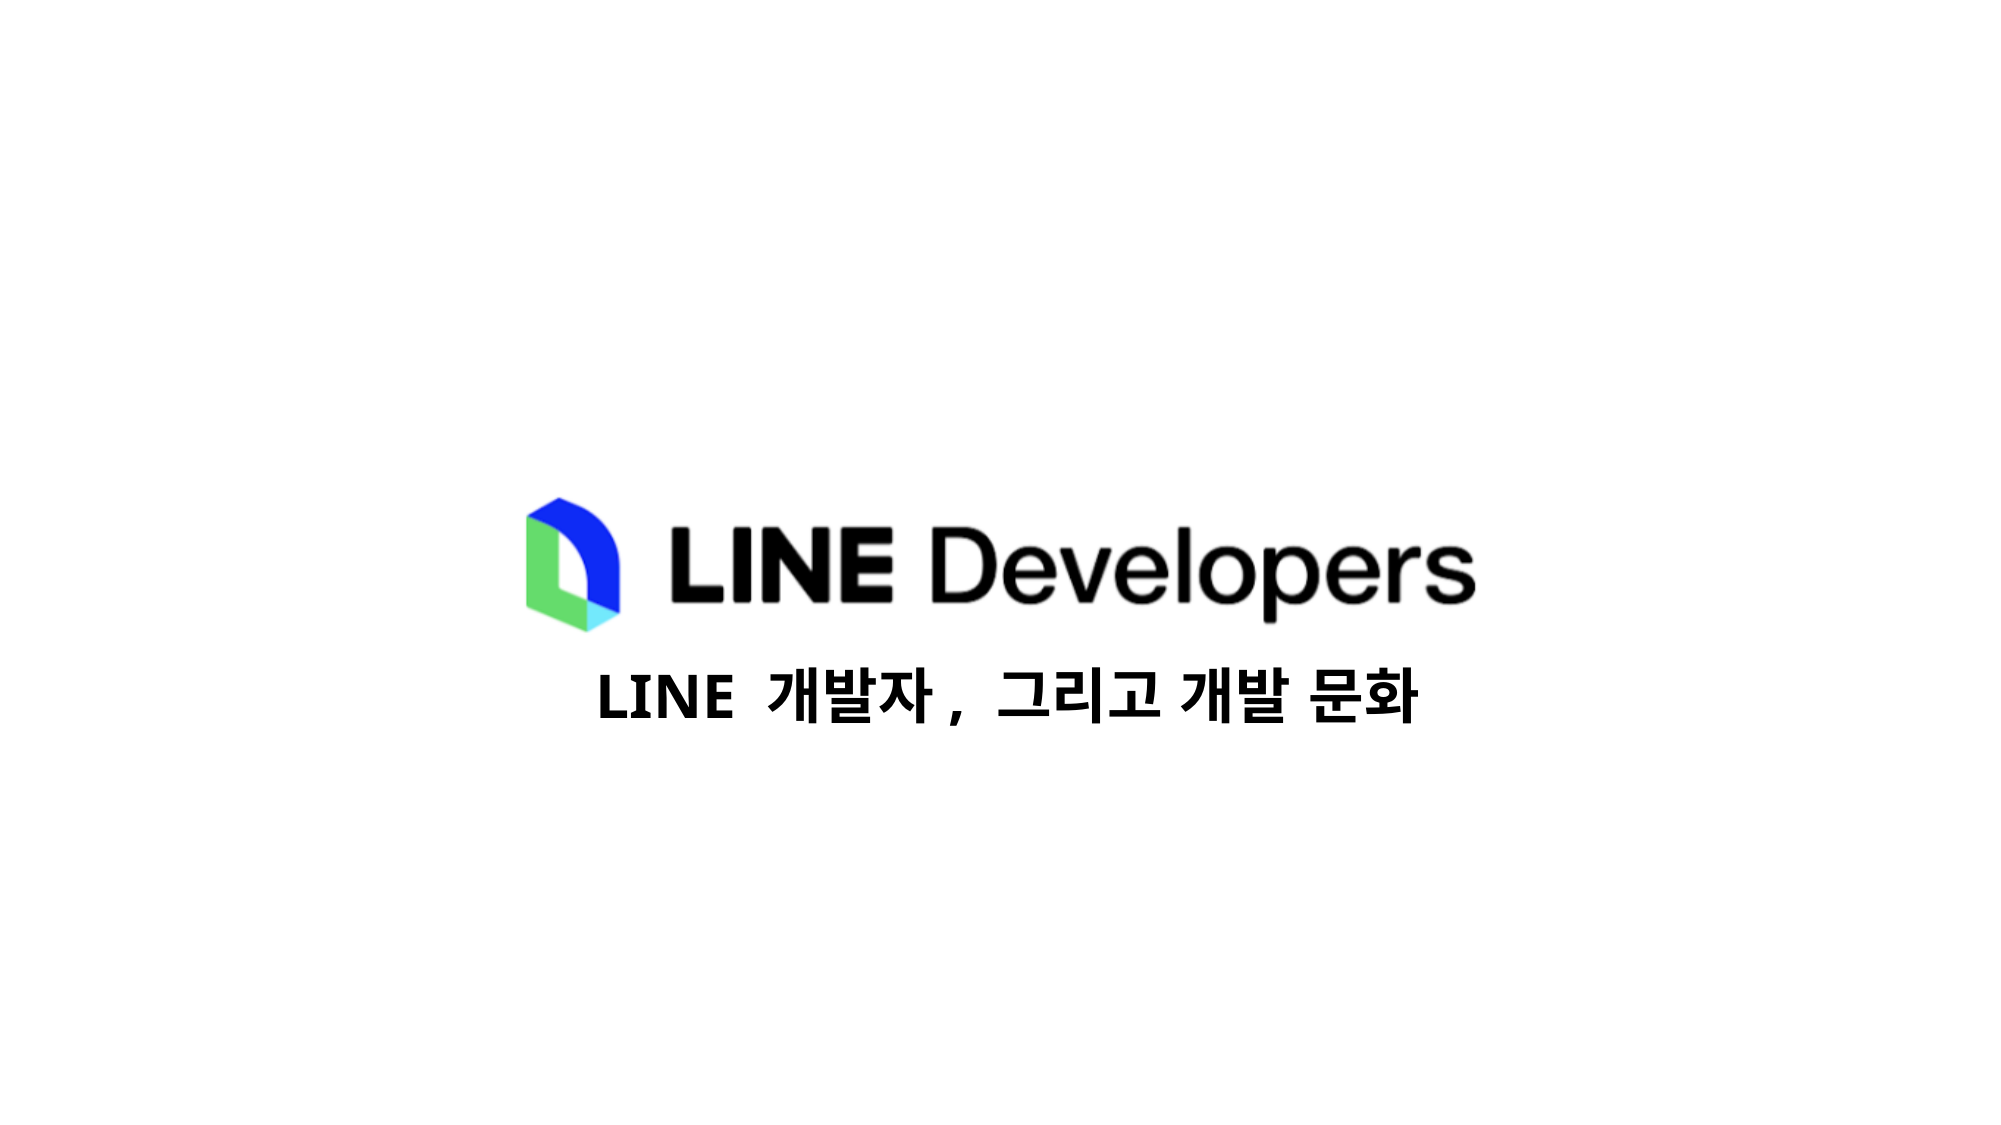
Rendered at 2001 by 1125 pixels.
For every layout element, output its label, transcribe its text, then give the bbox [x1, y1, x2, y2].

picture [487, 445, 1512, 680]
text_box LINE 개발자, 그리고 개발 문화 [565, 680, 1435, 738]
